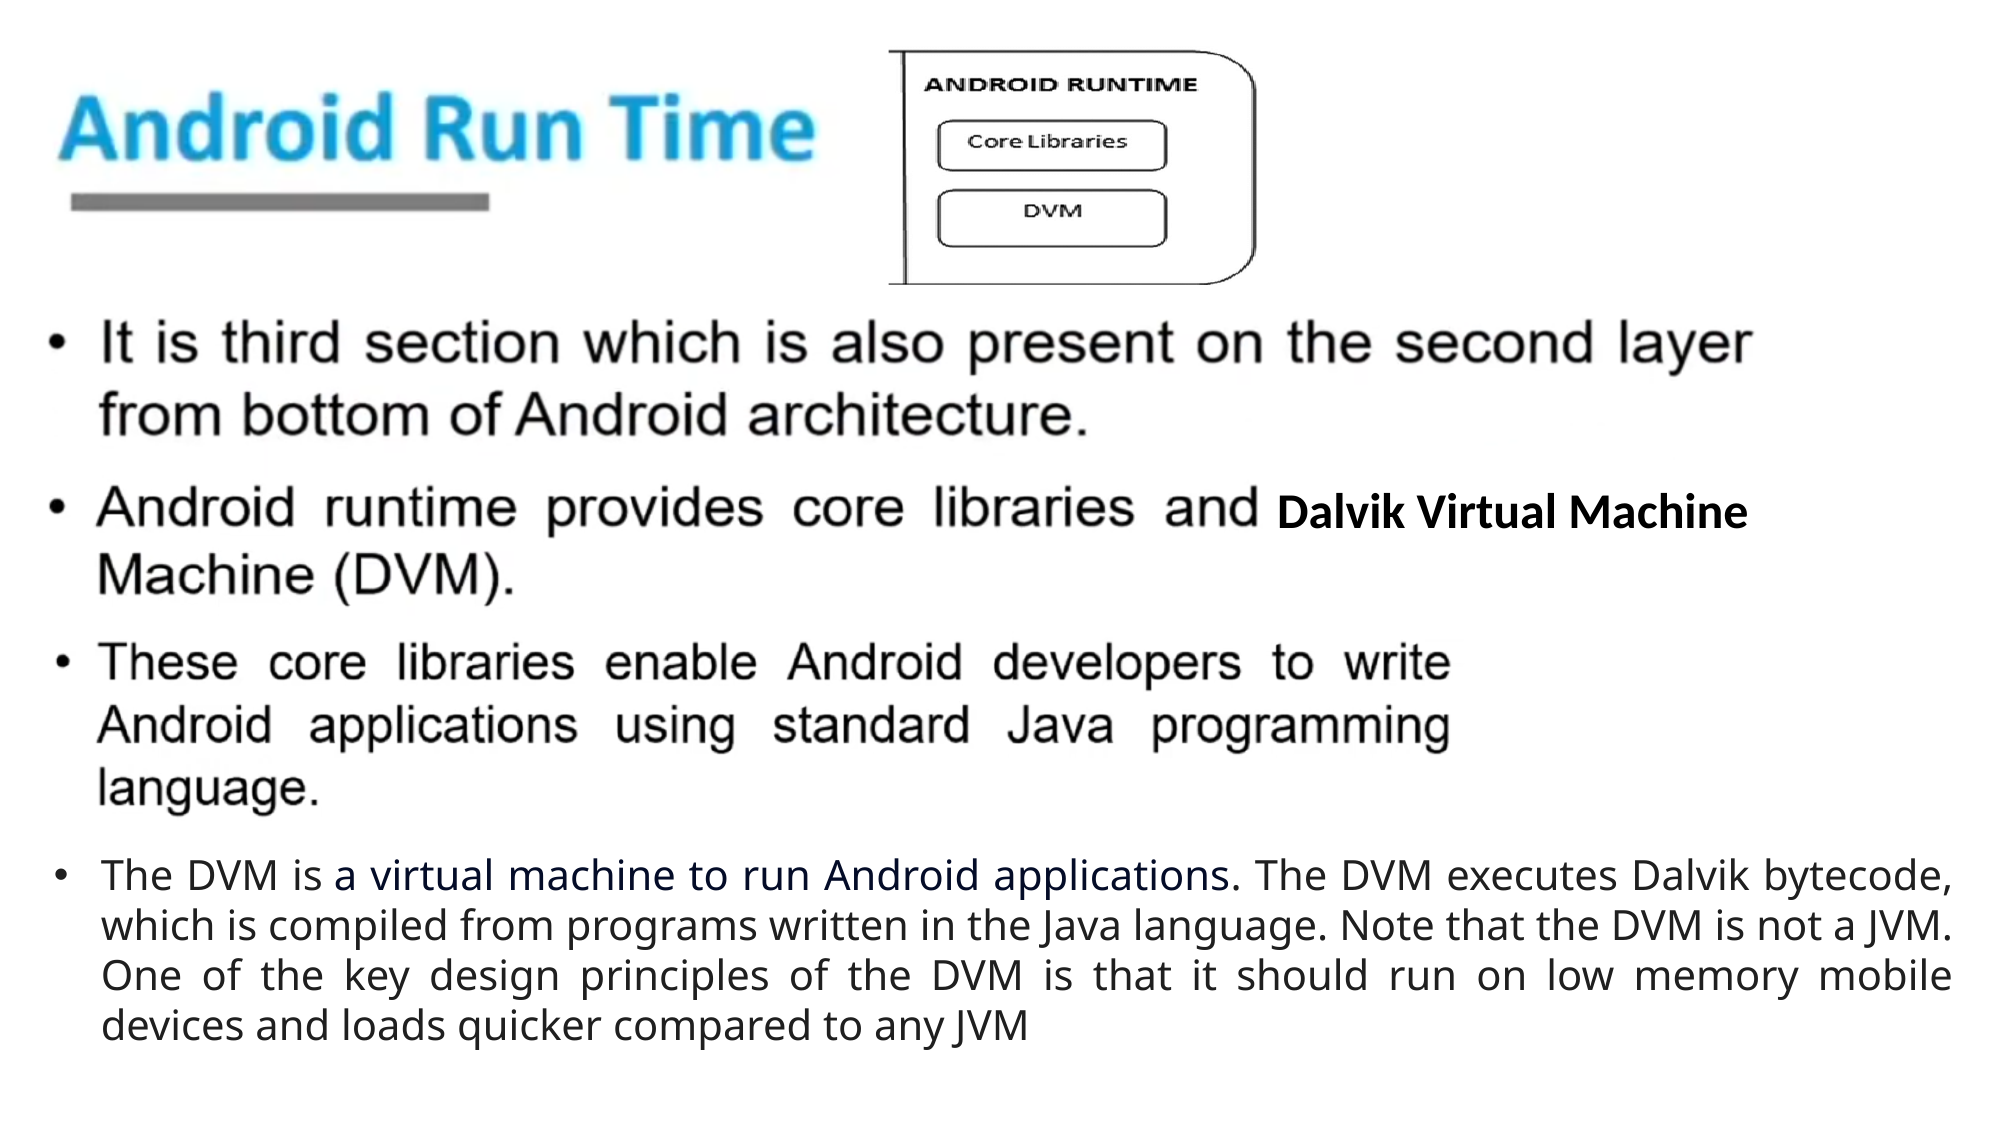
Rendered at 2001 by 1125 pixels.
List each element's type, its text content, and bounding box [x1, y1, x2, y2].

picture [36, 46, 1263, 285]
picture [39, 630, 1478, 821]
text_box The DVM is a virtual machine to run Android applications. The DVM executes Dalvik bytecode, which is compiled from programs written in the Java language. Note that the DVM is not a JVM. One of the key design principles of the DVM is that it should run on low memory mobile devices and loads quicker compared to any JVM [39, 841, 1969, 1057]
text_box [16, 311, 1782, 623]
